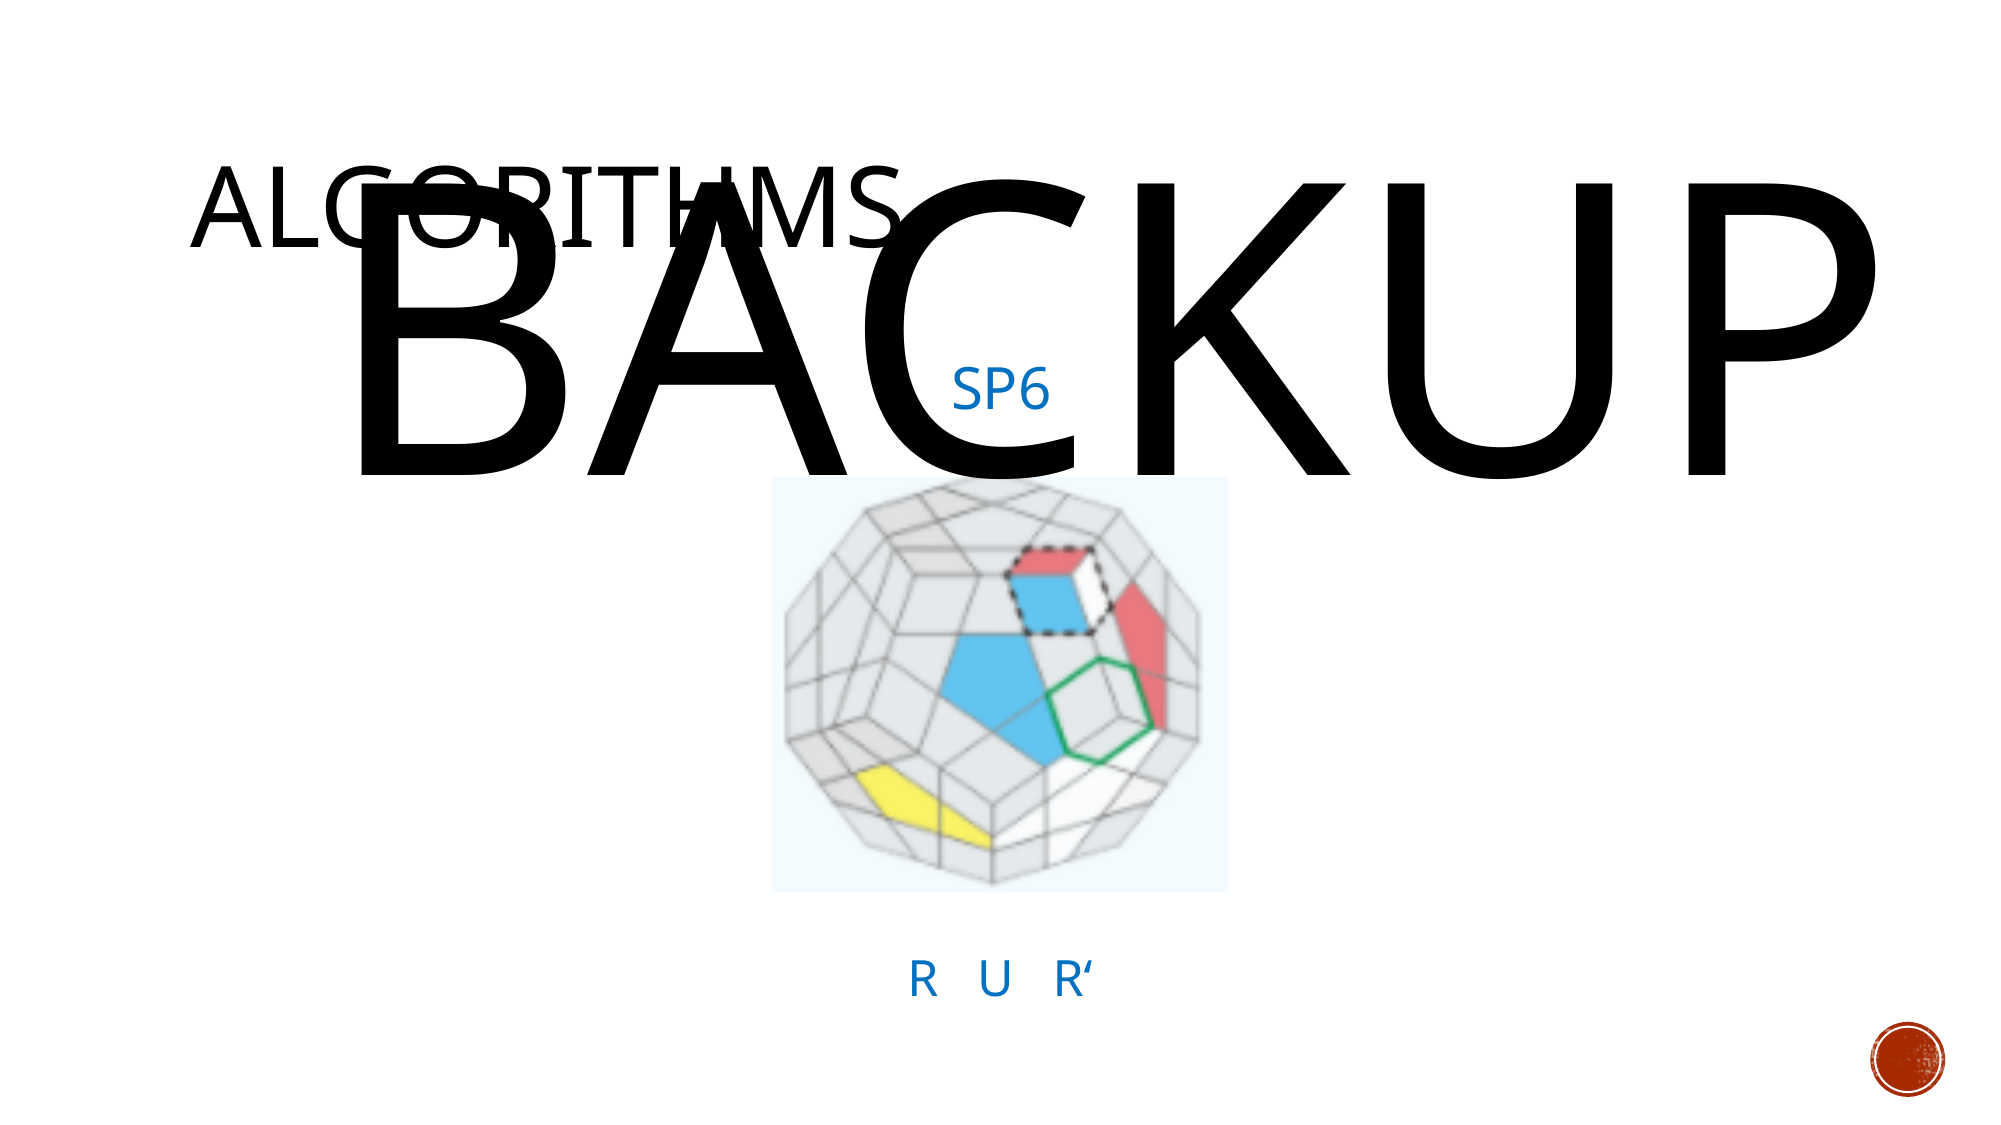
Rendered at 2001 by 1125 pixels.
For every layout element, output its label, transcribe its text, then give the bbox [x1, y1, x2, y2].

picture [771, 477, 1229, 892]
title ALGORITHMS [175, 79, 1826, 344]
text_box R U R‘ [857, 939, 1143, 1015]
text_box BACKUP [307, 211, 1958, 476]
